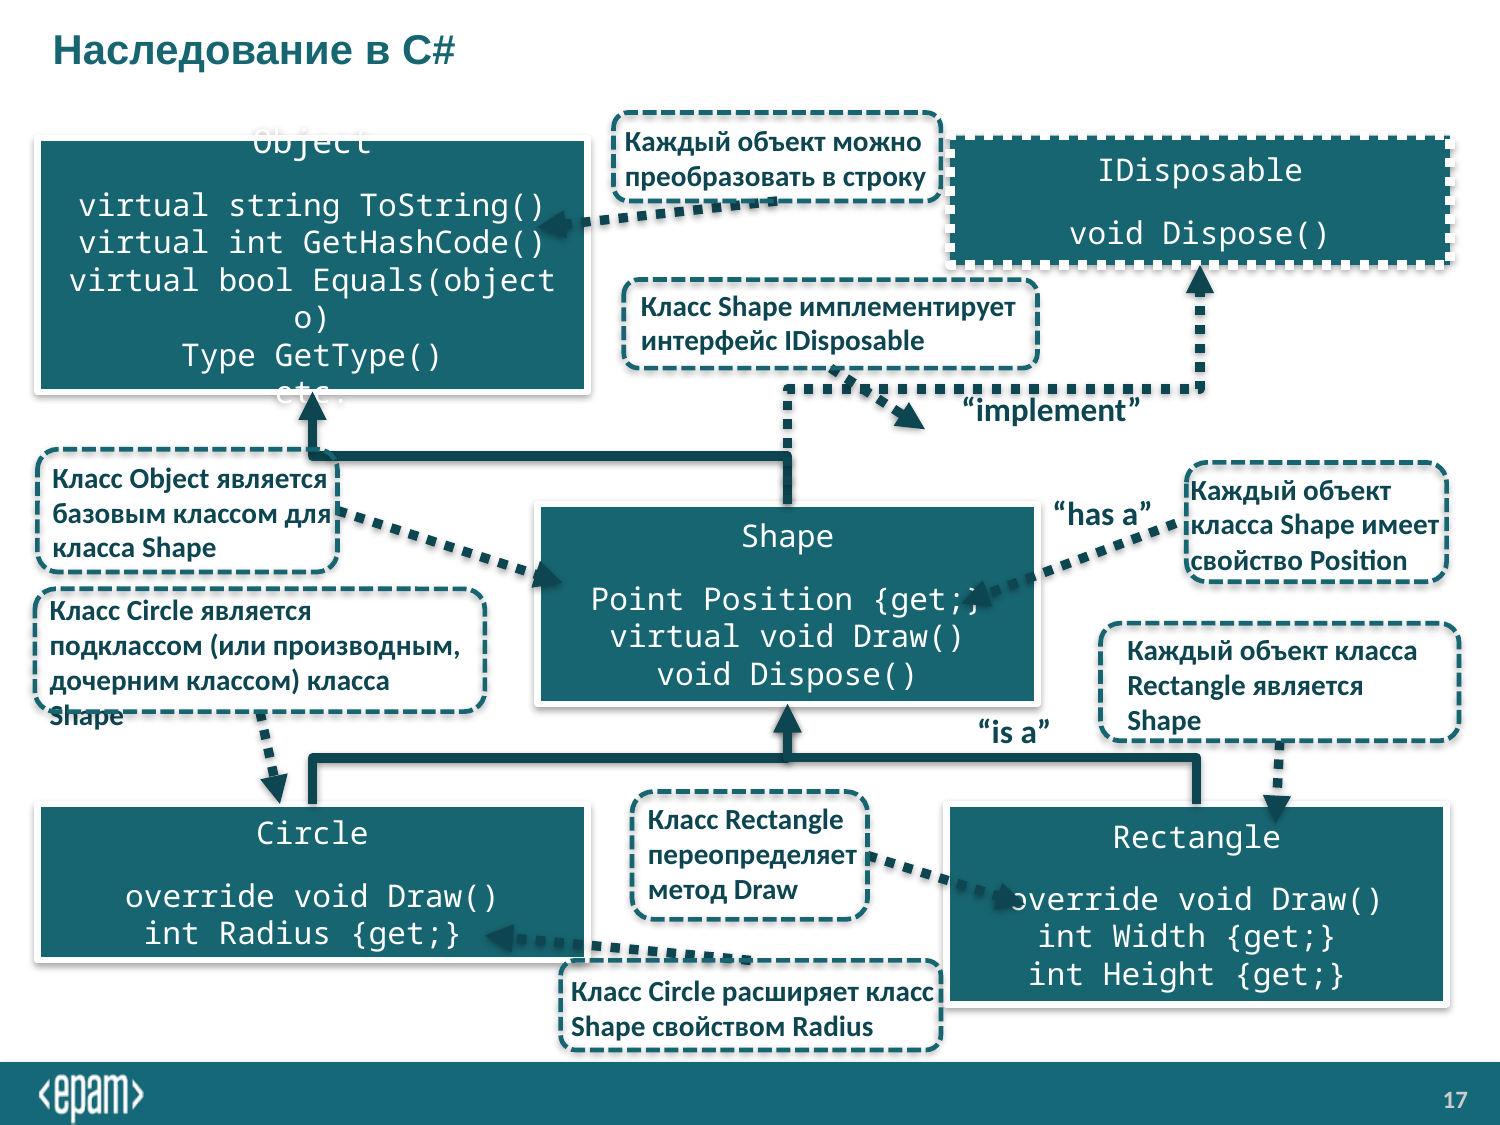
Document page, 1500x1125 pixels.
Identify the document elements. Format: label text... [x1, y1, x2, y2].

title Наследование в C# [0, 0, 1500, 95]
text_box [34, 112, 1488, 1051]
picture [38, 1074, 144, 1125]
